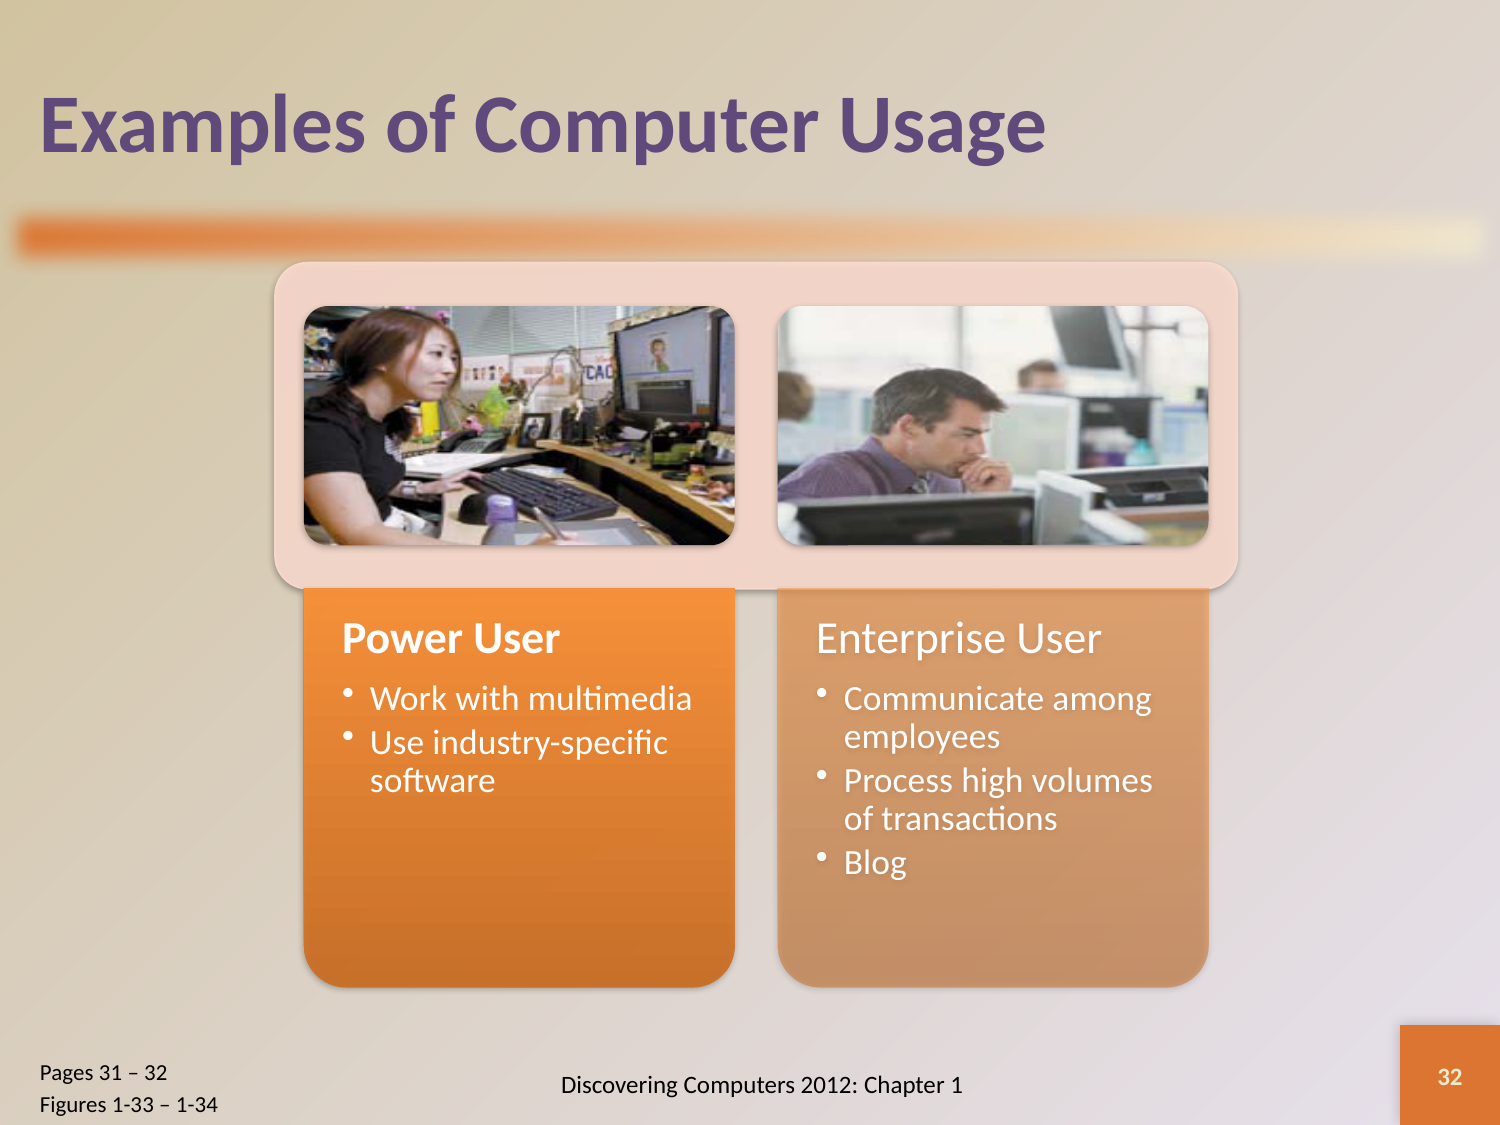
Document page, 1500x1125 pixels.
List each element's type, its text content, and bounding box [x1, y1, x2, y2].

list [274, 262, 1238, 988]
slide_number 32 [1400, 1025, 1500, 1125]
title Examples of Computer Usage [24, 24, 1475, 213]
list Pages 31 – 32 Figures 1-33 – 1-34 [24, 1050, 300, 1125]
footer Discovering Computers 2012: Chapter 1 [450, 1042, 1075, 1125]
